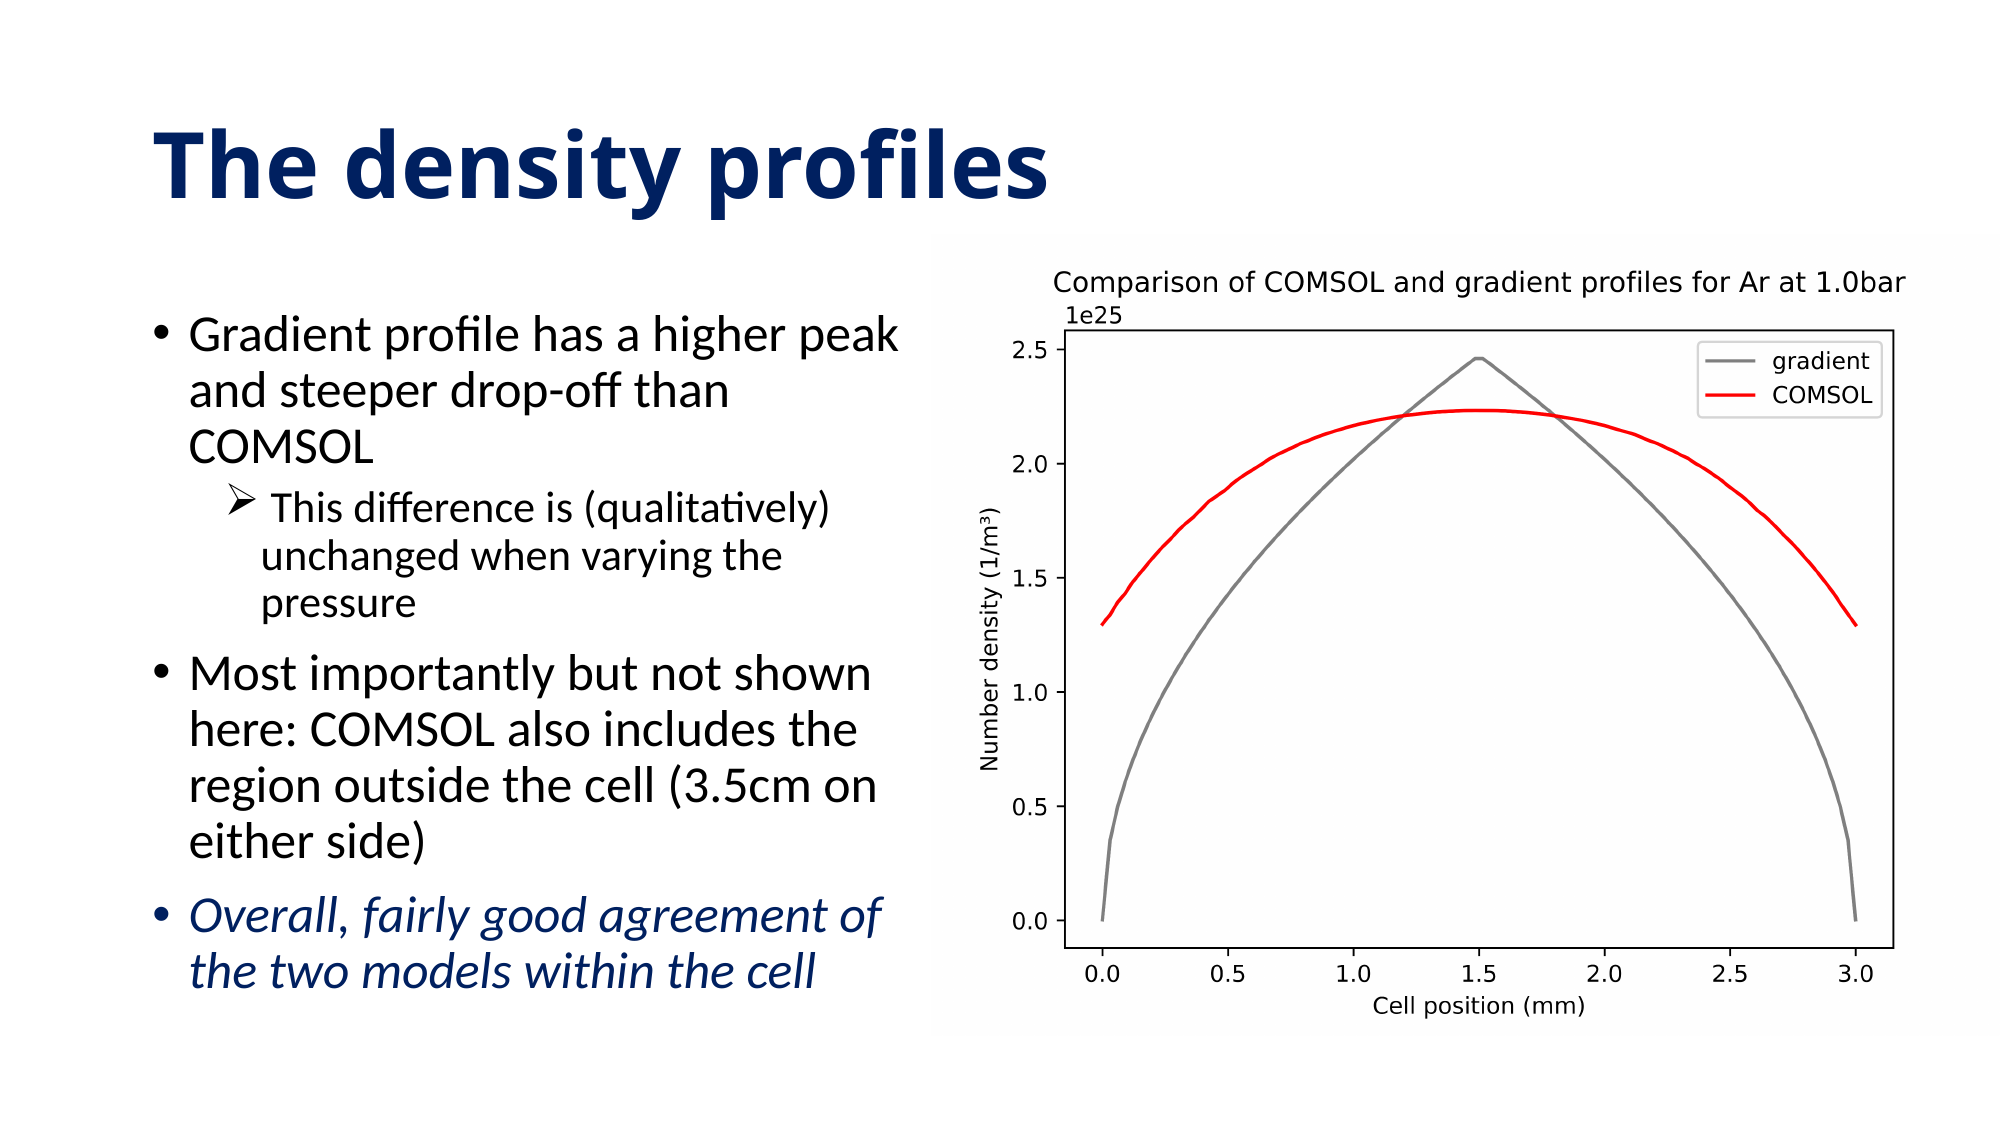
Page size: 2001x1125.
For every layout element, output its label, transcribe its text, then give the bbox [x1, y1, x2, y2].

title The density profiles [137, 59, 1863, 278]
picture [931, 234, 2000, 1036]
list Gradient profile has a higher peak and steeper drop-off than COMSOL This difference is (qualitatively) unchanged when varying the pressure Most importantly but not shown here: COMSOL also includes the region outside the cell (3.5cm on either side) Overall, fairly good agreement of the two models within the cell [137, 299, 931, 1014]
